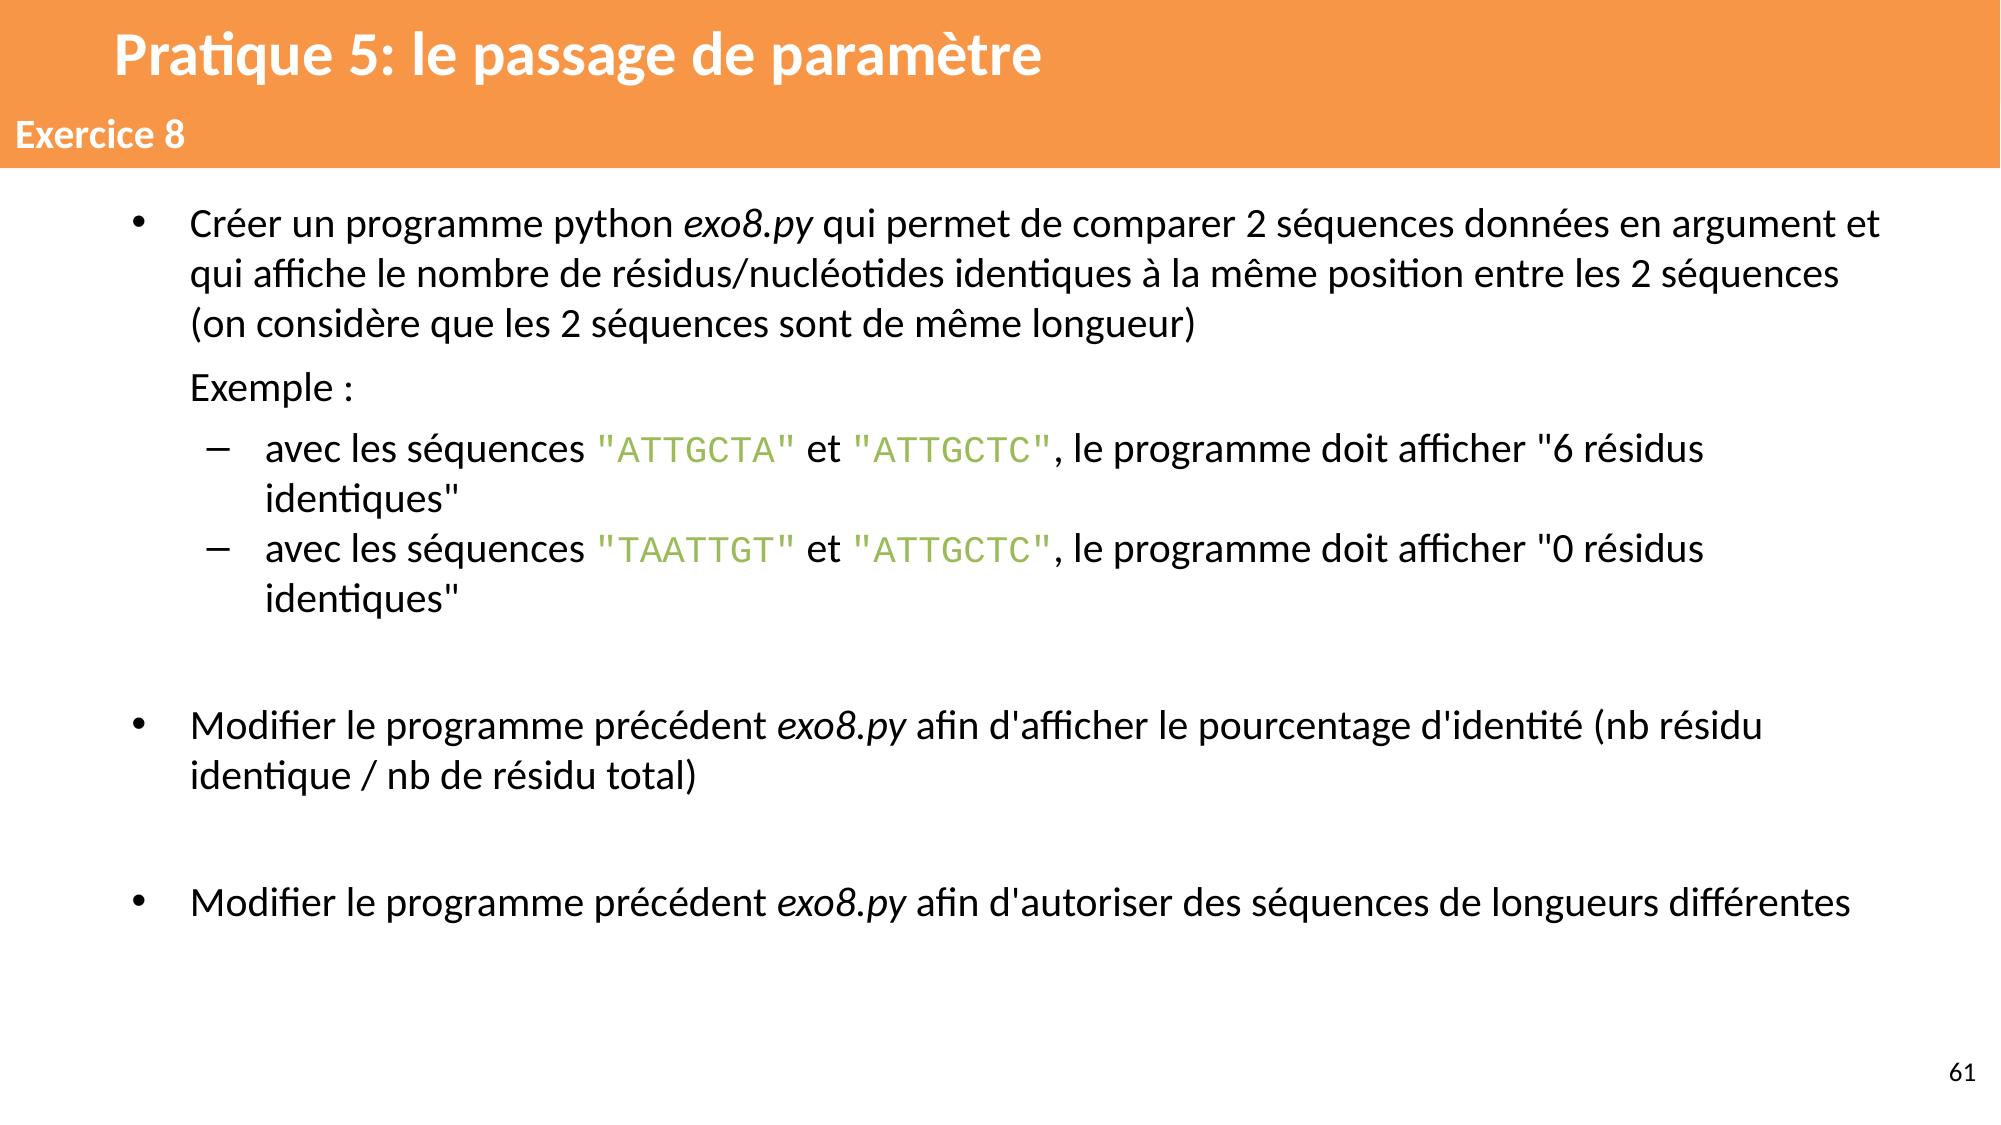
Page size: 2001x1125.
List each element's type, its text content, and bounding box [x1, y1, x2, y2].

slide_number ‹#› [1871, 1038, 1992, 1125]
list Créer un programme python exo8.py qui permet de comparer 2 séquences données en argument et qui affiche le nombre de résidus/nucléotides identiques à la même position entre les 2 séquences (on considère que les 2 séquences sont de même longueur) Exemple : avec les séquences "ATTGCTA" et "ATTGCTC", le programme doit afficher "6 résidus identiques" avec les séquences "TAATTGT" et "ATTGCTC", le programme doit afficher "0 résidus identiques" Modifier le programme précédent exo8.py afin d'afficher le pourcentage d'identité (nb résidu identique / nb de résidu total) Modifier le programme précédent exo8.py afin d'autoriser des séquences de longueurs différentes [99, 181, 1900, 1005]
text_box Exercice 8 [0, 94, 2000, 169]
title Pratique 5: le passage de paramètre [99, 0, 1900, 94]
